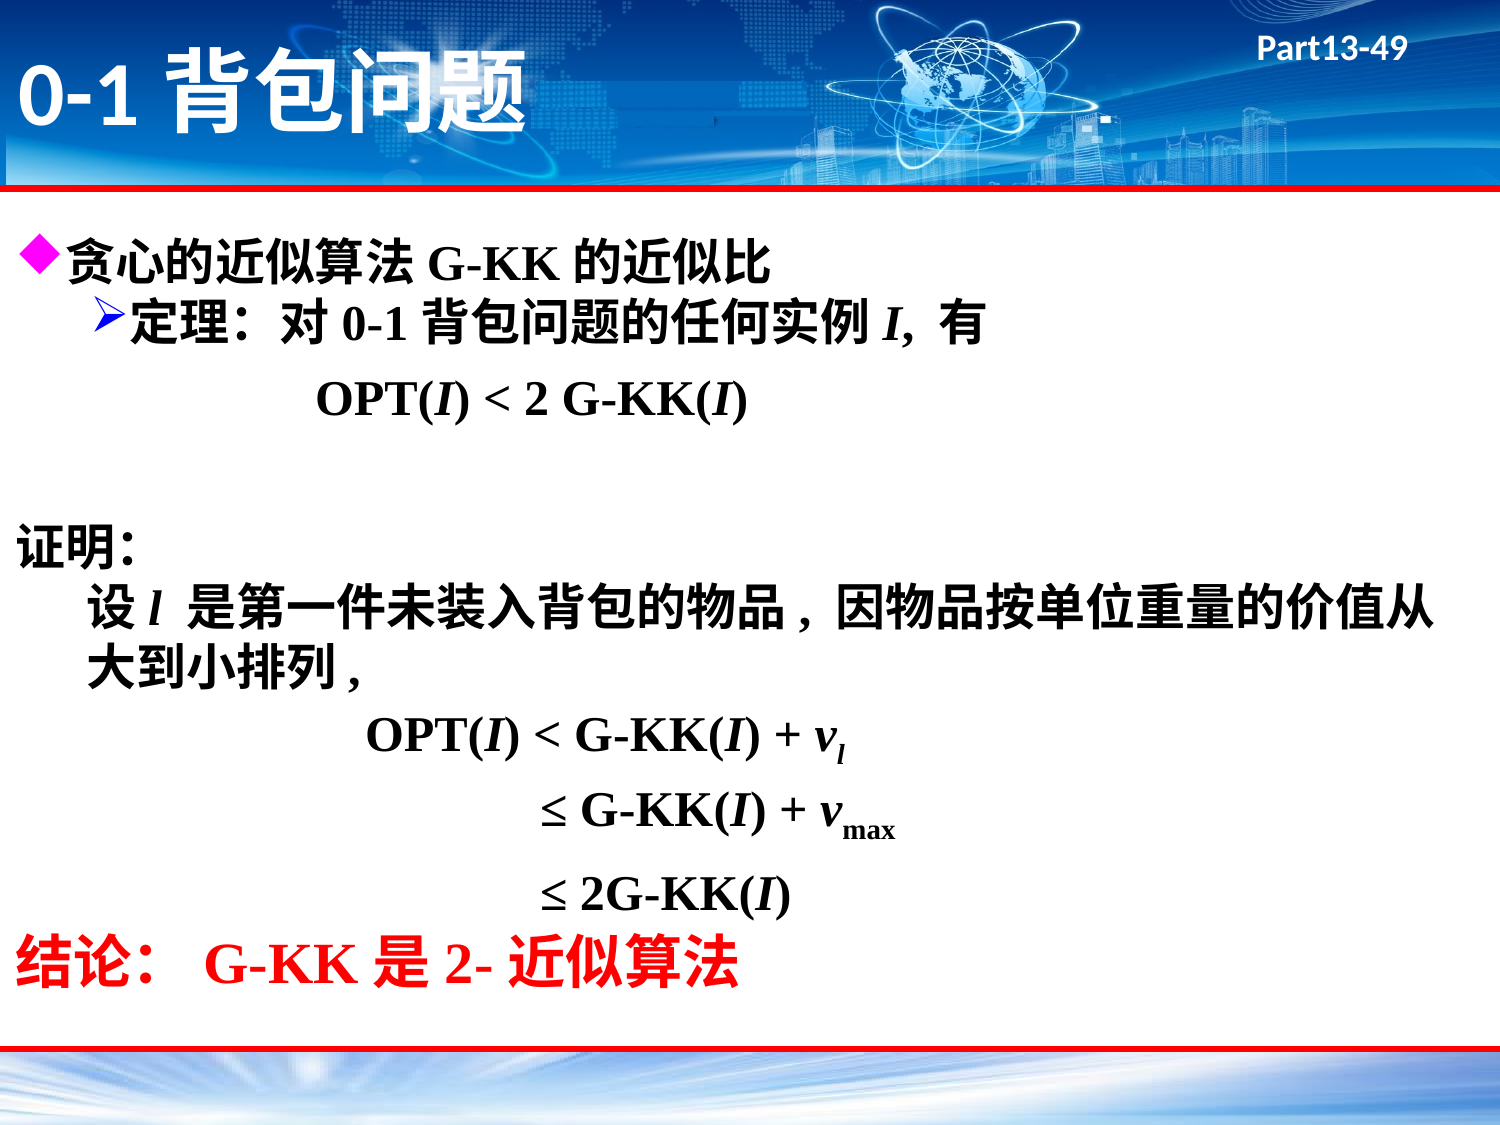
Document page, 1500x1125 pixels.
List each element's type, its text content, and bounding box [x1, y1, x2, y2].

picture [0, 0, 1500, 185]
list 贪心的近似算法G-KK的近似比 定理：对0-1背包问题的任何实例I, 有 OPT(I) < 2 G-KK(I) 证明： 设l 是第一件未装入背包的物品, 因物品按单位重量的价值从大到小排列, OPT(I) < G-KK(I) + vl ≤ G-KK(I) + vmax ≤ 2G-KK(I) 结论：G-KK是2-近似算法 [0, 207, 1498, 1032]
title 0-1背包问题 [3, 2, 1500, 189]
picture [0, 1052, 1500, 1125]
